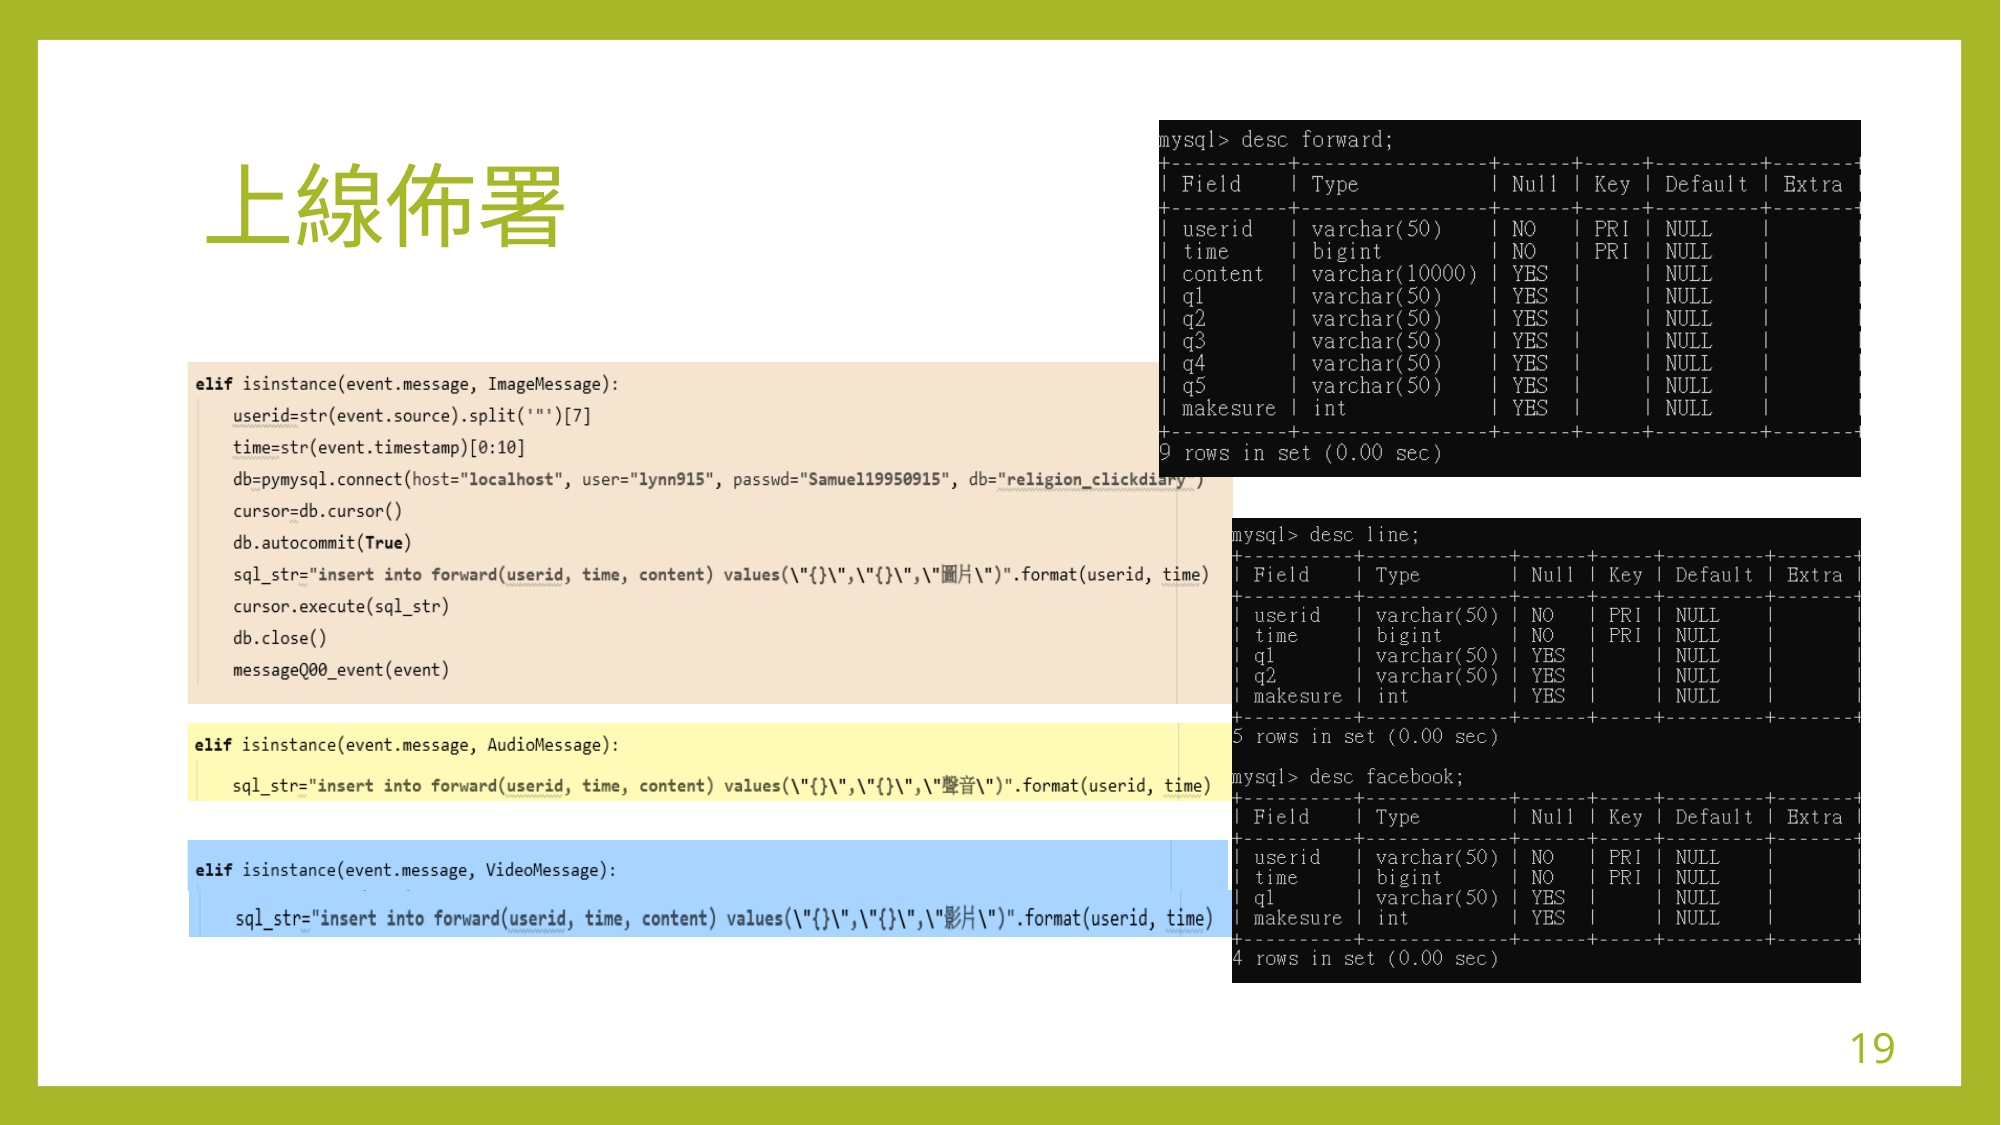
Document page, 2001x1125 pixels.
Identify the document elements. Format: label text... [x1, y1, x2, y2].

slide_number 19 [1631, 1020, 1912, 1081]
title 上線佈署 [187, 99, 1808, 323]
picture [187, 119, 1861, 983]
